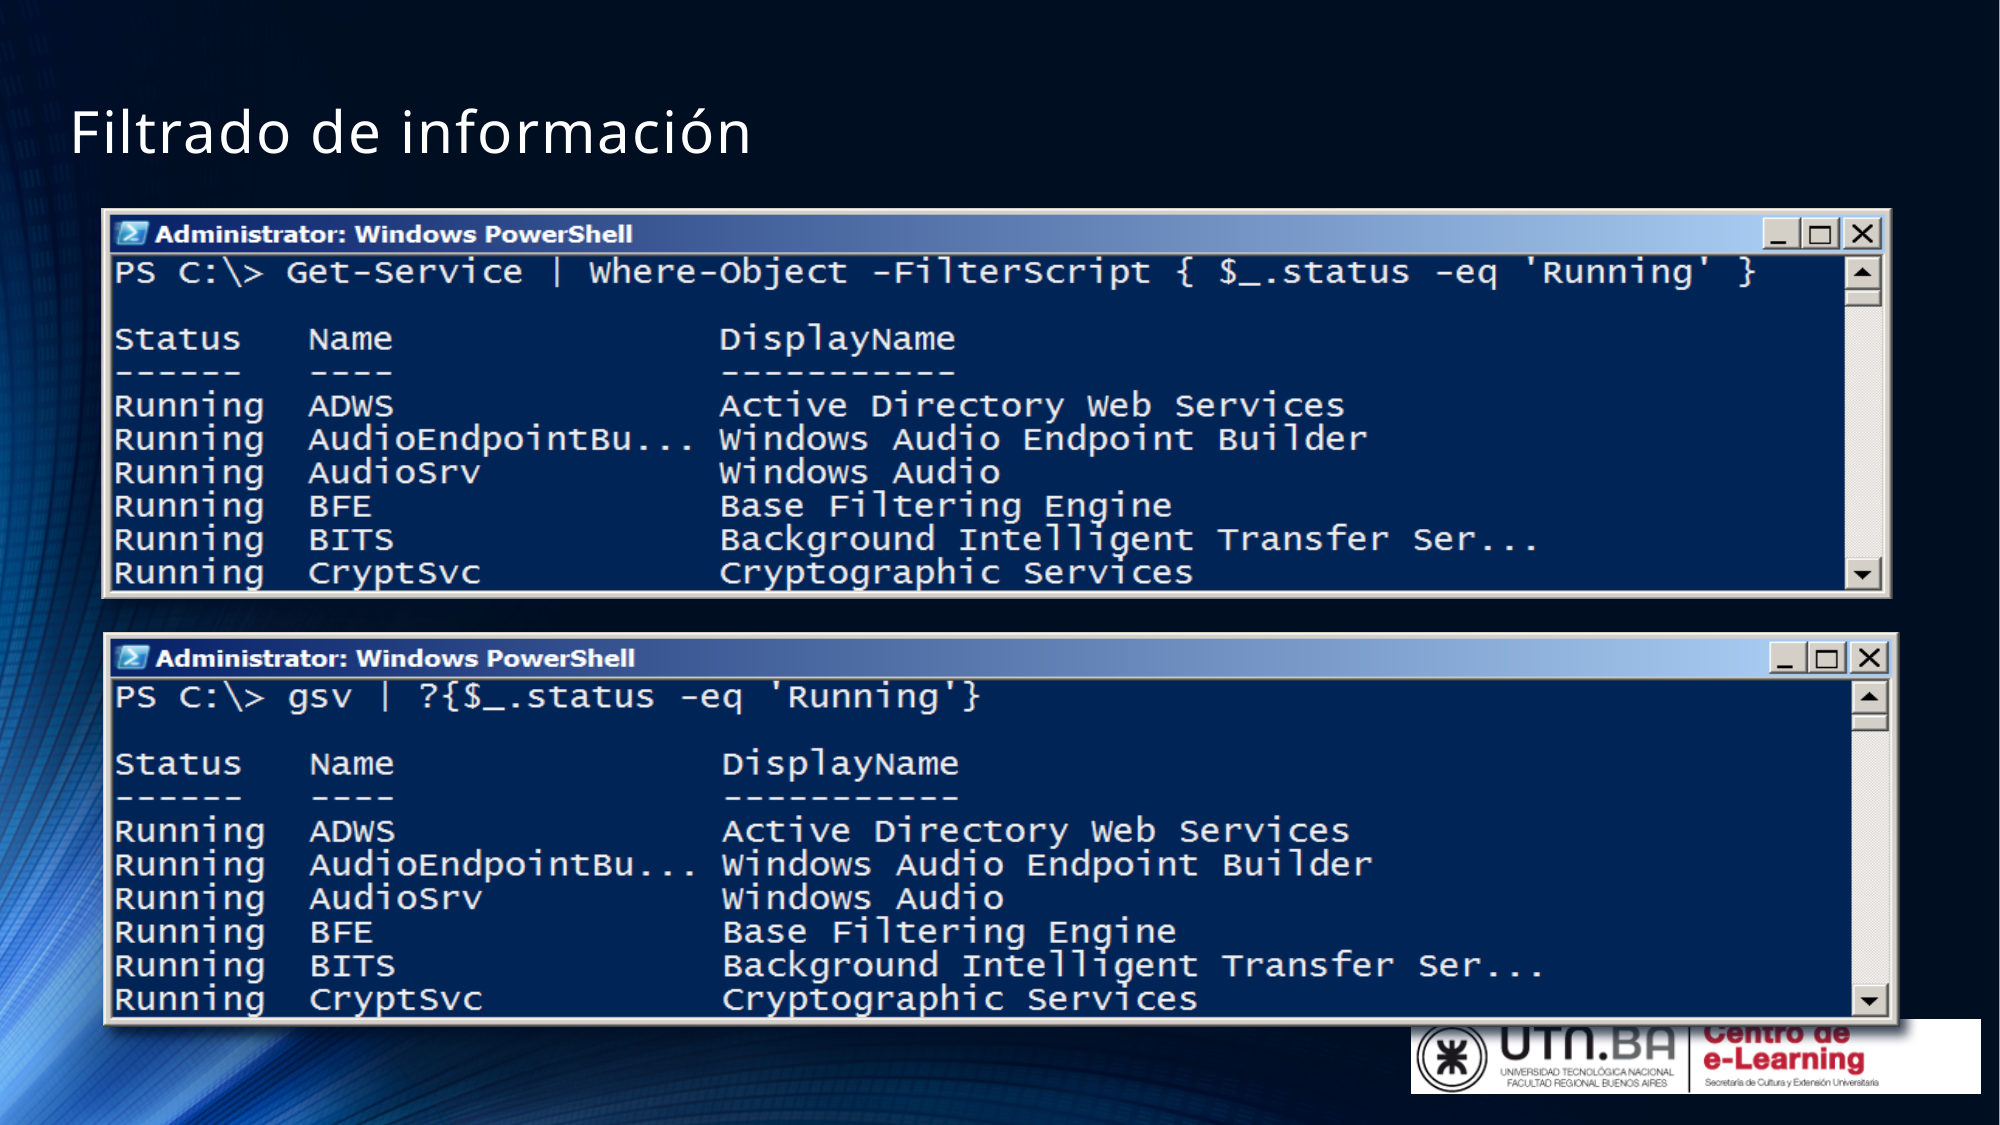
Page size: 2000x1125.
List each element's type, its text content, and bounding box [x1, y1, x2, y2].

picture [0, 0, 2000, 1125]
title Filtrado de información [54, 62, 1945, 244]
